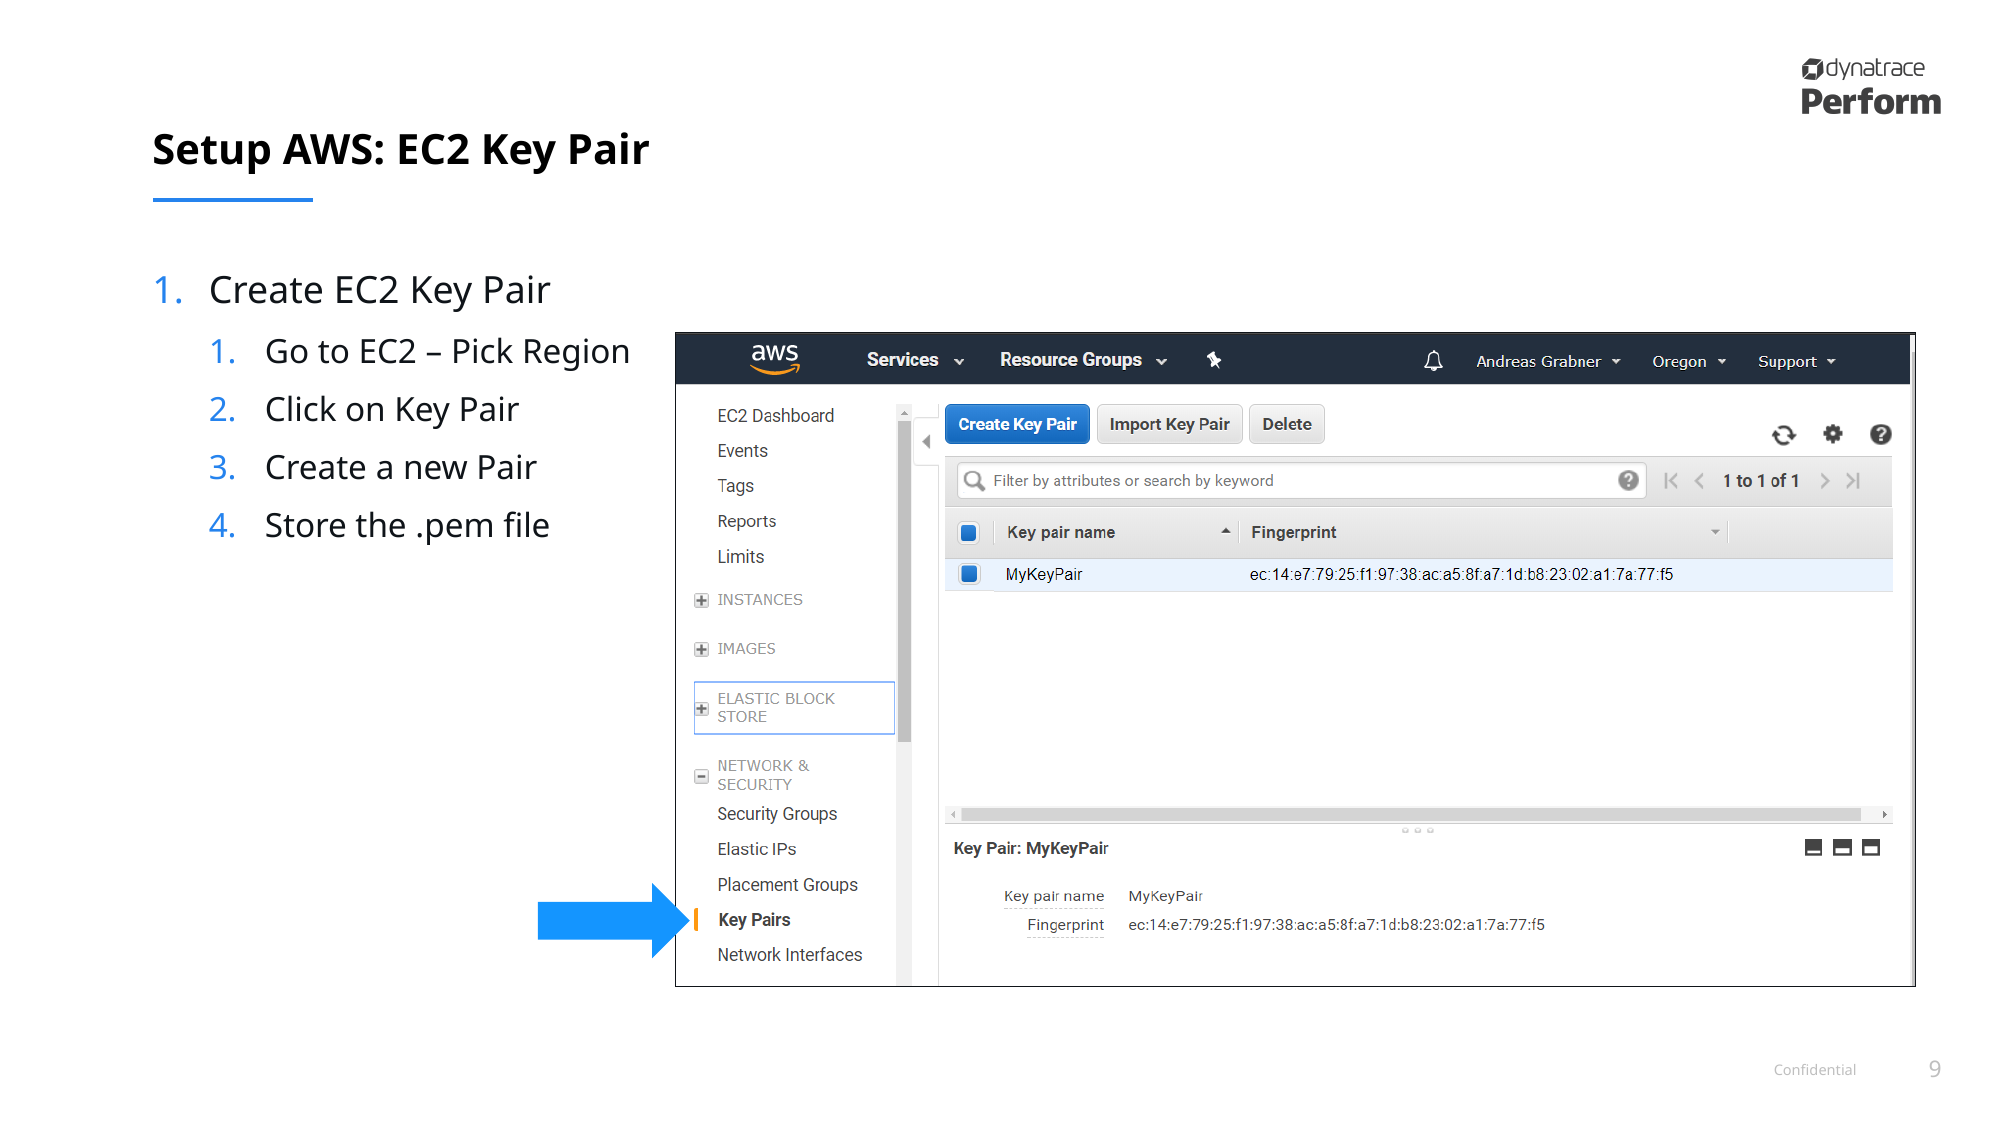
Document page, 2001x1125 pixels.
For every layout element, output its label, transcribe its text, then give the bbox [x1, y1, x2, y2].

list Create EC2 Key Pair Go to EC2 – Pick Region Click on Key Pair Create a new Pair Store the .pem file [137, 249, 1863, 1014]
title Setup AWS: EC2 Key Pair [137, 59, 1863, 181]
picture [675, 332, 1916, 988]
text_box [536, 880, 675, 961]
picture [1797, 51, 1944, 125]
